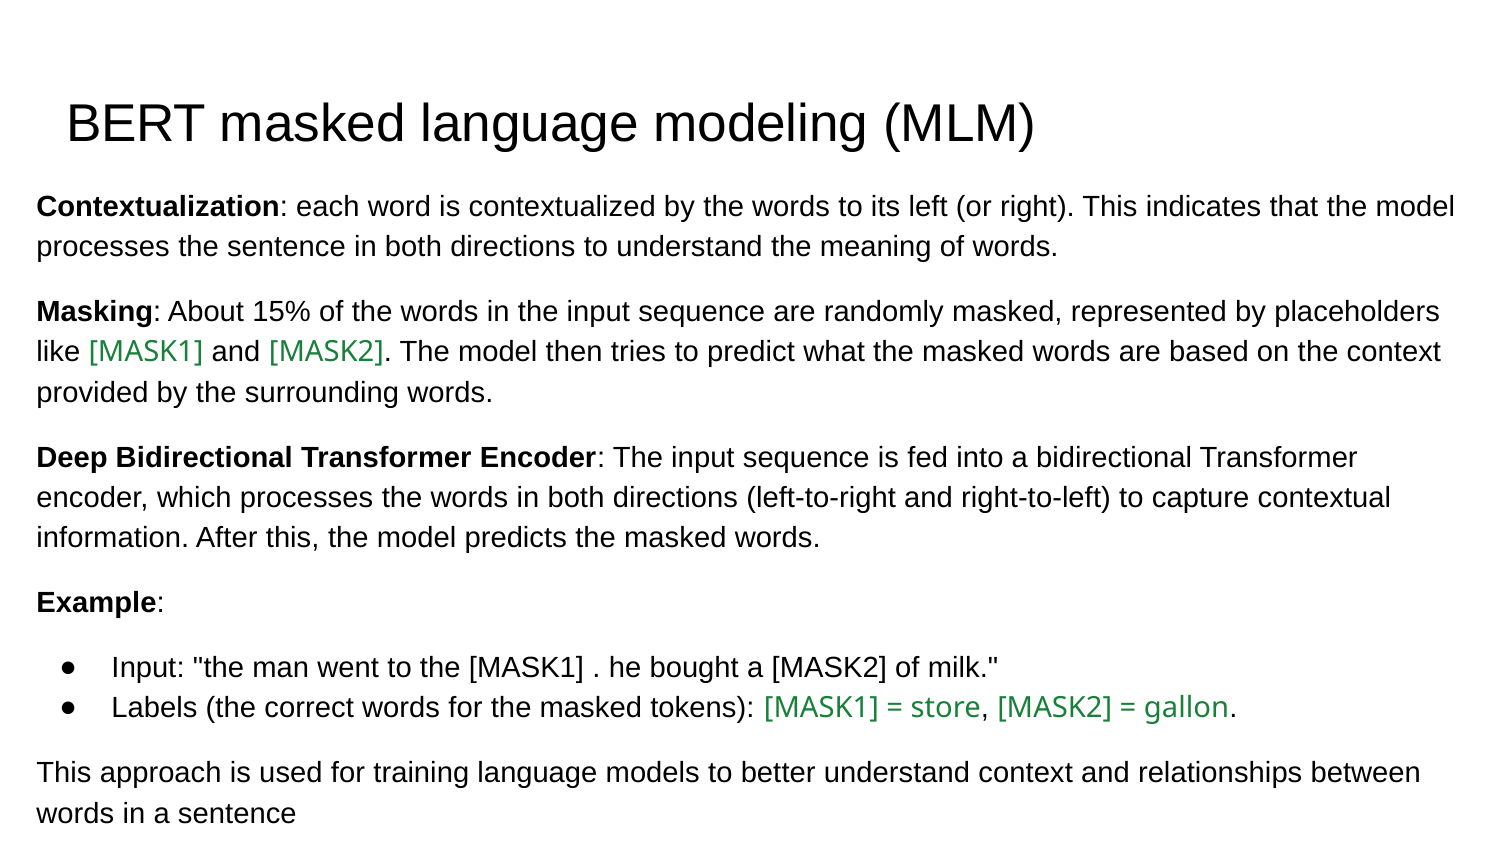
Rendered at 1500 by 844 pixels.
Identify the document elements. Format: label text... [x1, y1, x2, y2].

title BERT masked language modeling (MLM) [51, 72, 1449, 167]
list Contextualization: each word is contextualized by the words to its left (or right). This indicates that the model processes the sentence in both directions to understand the meaning of words. Masking: About 15% of the words in the input sequence are randomly masked, represented by placeholders like [MASK1] and [MASK2]. The model then tries to predict what the masked words are based on the context provided by the surrounding words. Deep Bidirectional Transformer Encoder: The input sequence is fed into a bidirectional Transformer encoder, which processes the words in both directions (left-to-right and right-to-left) to capture contextual information. After this, the model predicts the masked words. Example: Input: "the man went to the [MASK1] . he bought a [MASK2] of milk." Labels (the correct words for the masked tokens): [MASK1] = store, [MASK2] = gallon. This approach is used for training language models to better understand context and relationships between words in a sentence [21, 167, 1478, 829]
